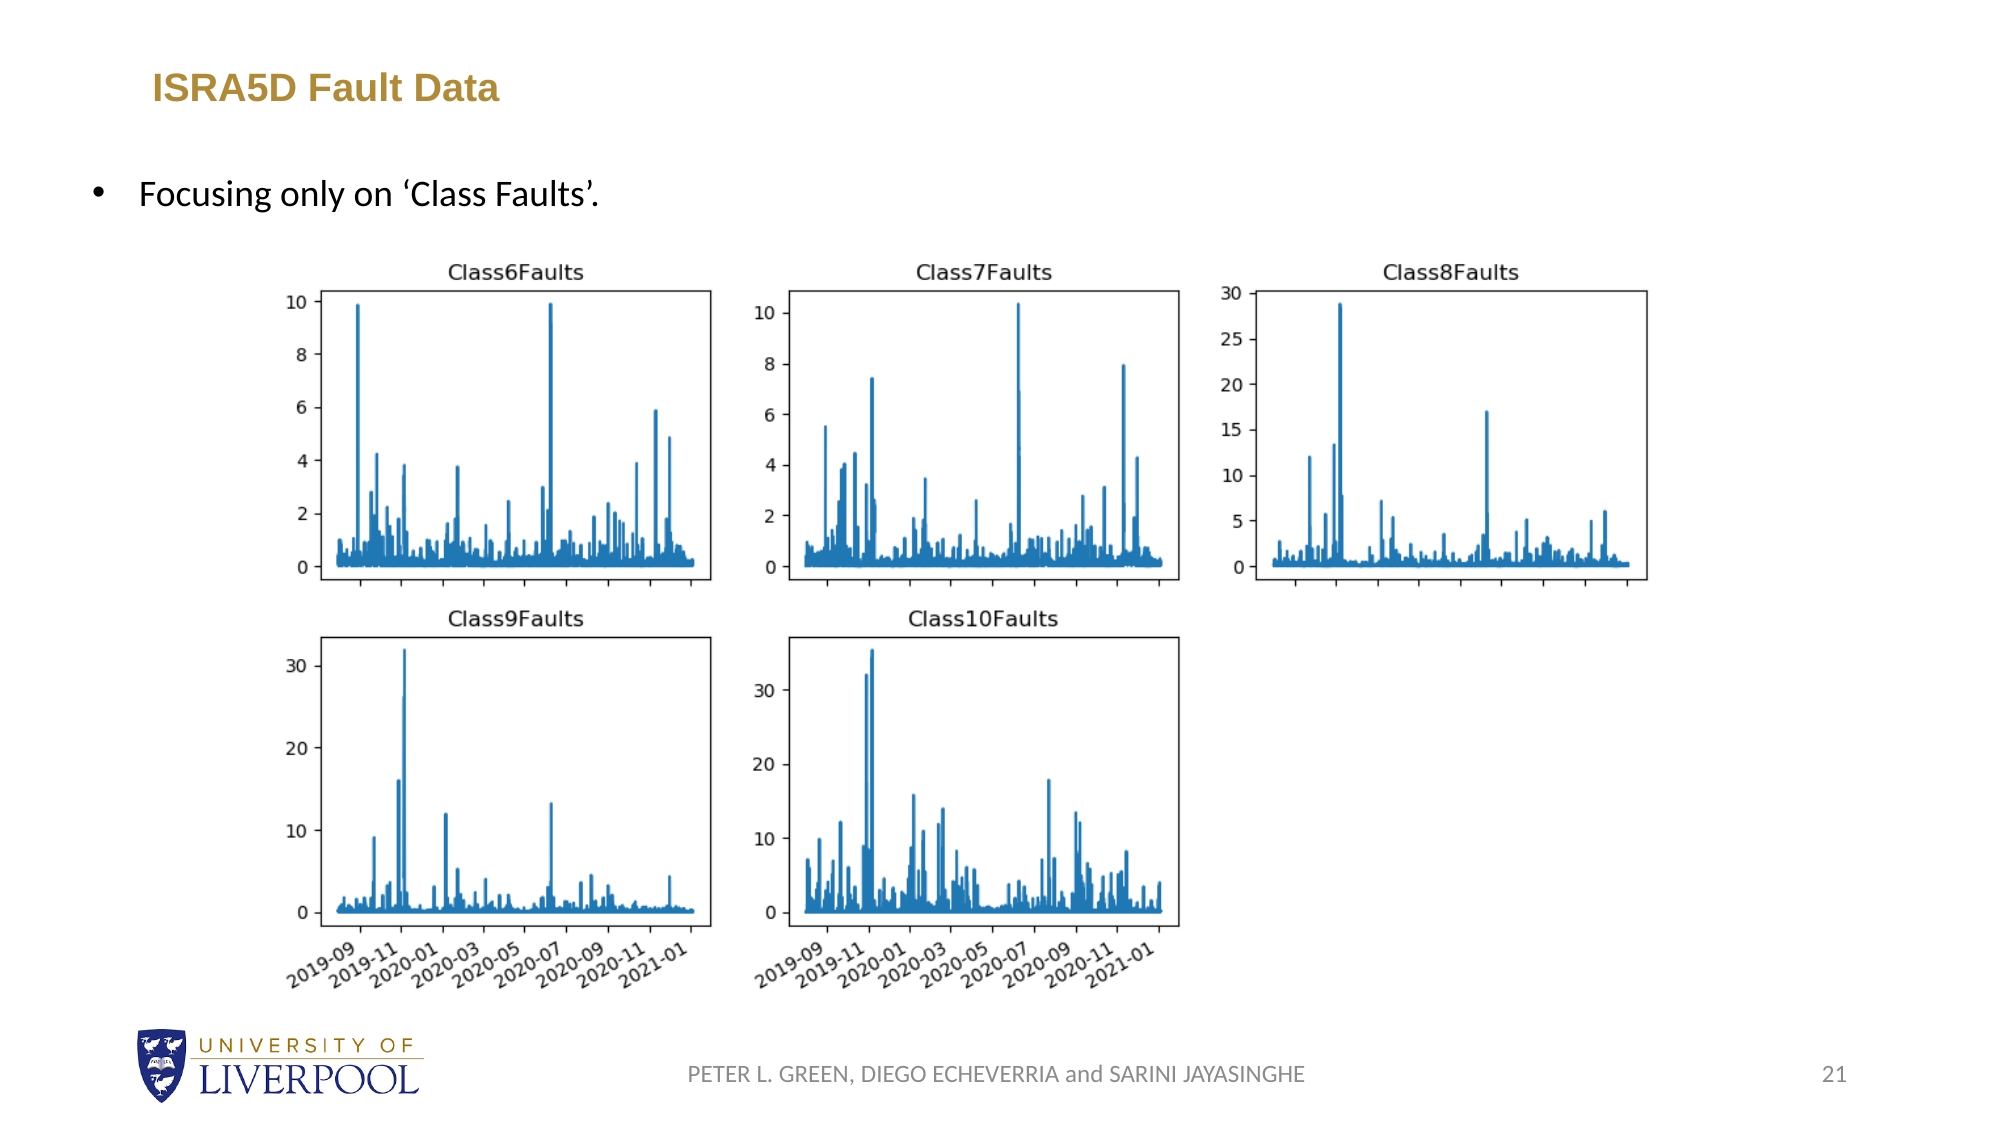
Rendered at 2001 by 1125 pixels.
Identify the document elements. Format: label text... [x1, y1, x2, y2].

picture [137, 1029, 424, 1103]
picture [283, 246, 1669, 1002]
title ISRA5D Fault Data [137, 59, 1863, 118]
footer PETER L. GREEN, DIEGO ECHEVERRIA and SARINI JAYASINGHE [662, 1042, 1338, 1103]
slide_number 21 [1412, 1042, 1863, 1103]
text_box Focusing only on ‘Class Faults’. [77, 161, 1680, 267]
